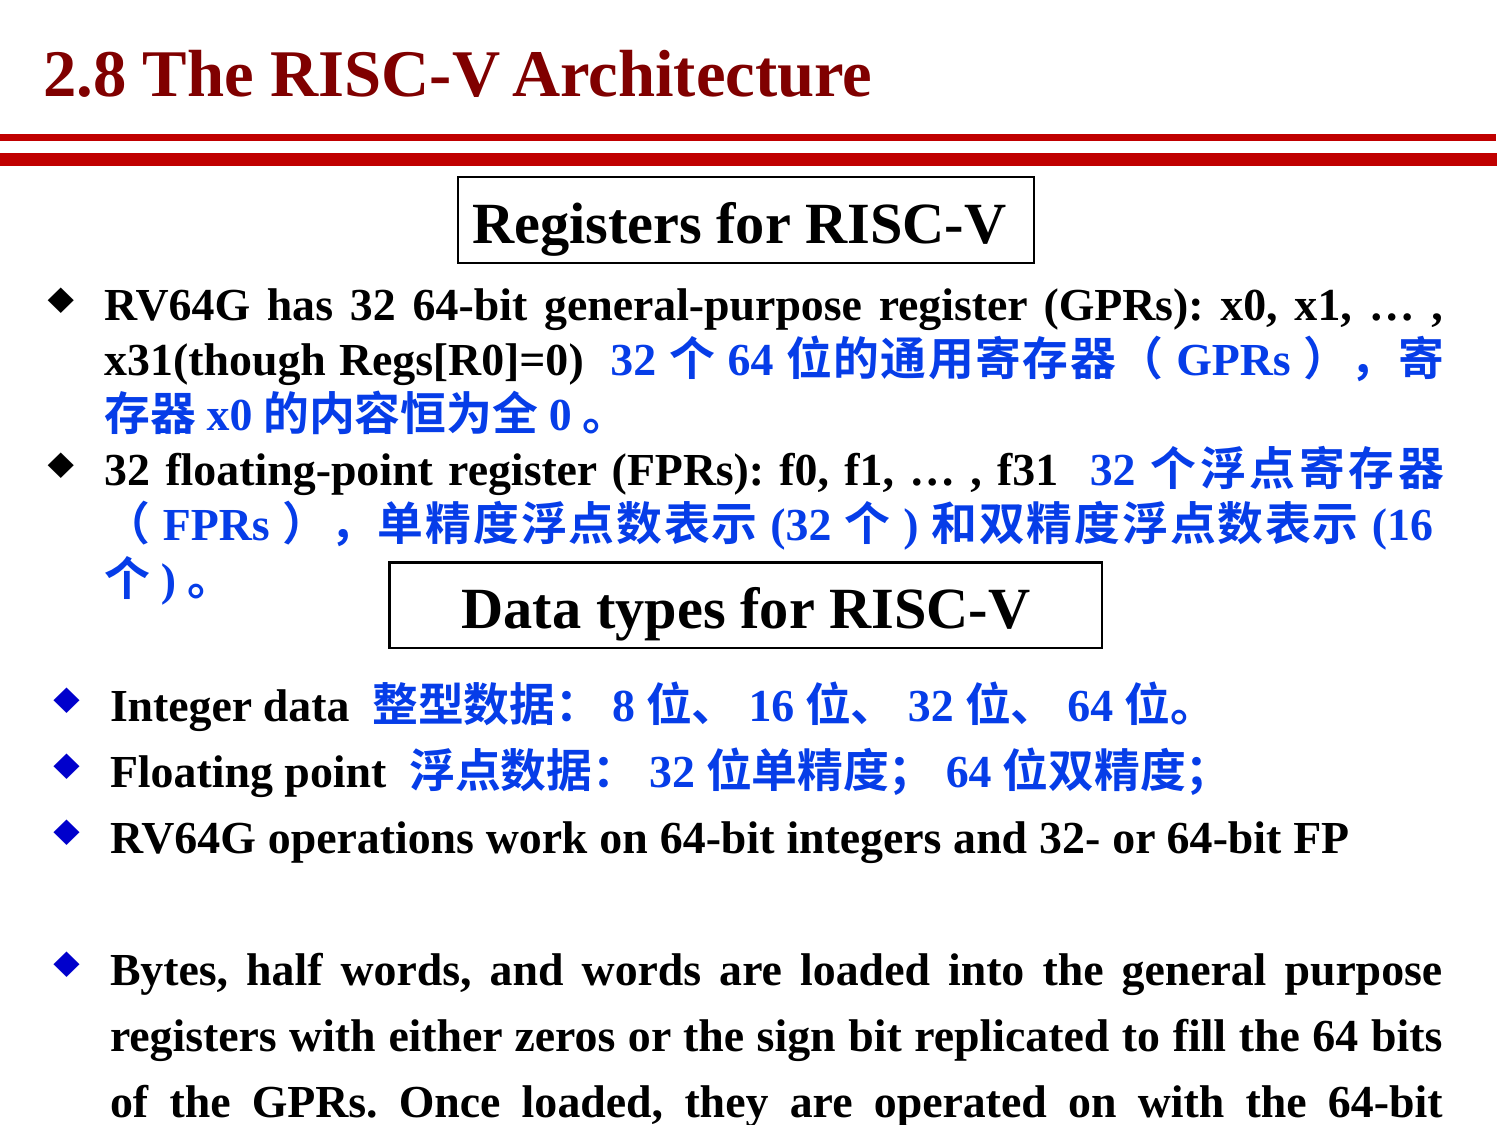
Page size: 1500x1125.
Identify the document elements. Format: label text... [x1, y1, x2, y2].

text_box RV64G has 32 64-bit general-purpose register (GPRs): x0, x1, … , x31(though Regs[R0]=0) 32个64位的通用寄存器（GPRs），寄存器x0的内容恒为全0。 32 floating-point register (FPRs): f0, f1, … , f31 32个浮点寄存器（FPRs），单精度浮点数表示(32个)和双精度浮点数表示(16个)。 [33, 267, 1459, 613]
text_box Integer data 整型数据：8位、16位、32位、64位。 Floating point 浮点数据：32位单精度；64位双精度； RV64G operations work on 64-bit integers and 32- or 64-bit FP Bytes, half words, and words are loaded into the general purpose registers with either zeros or the sign bit replicated to fill the 64 bits of the GPRs. Once loaded, they are operated on with the 64-bit integer operations. [38, 656, 1459, 1104]
text_box Registers for RISC-V [457, 177, 1034, 263]
text_box Data types for RISC-V [389, 562, 1103, 648]
title 2.8 The RISC-V Architecture [33, 36, 917, 116]
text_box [0, 137, 1498, 160]
